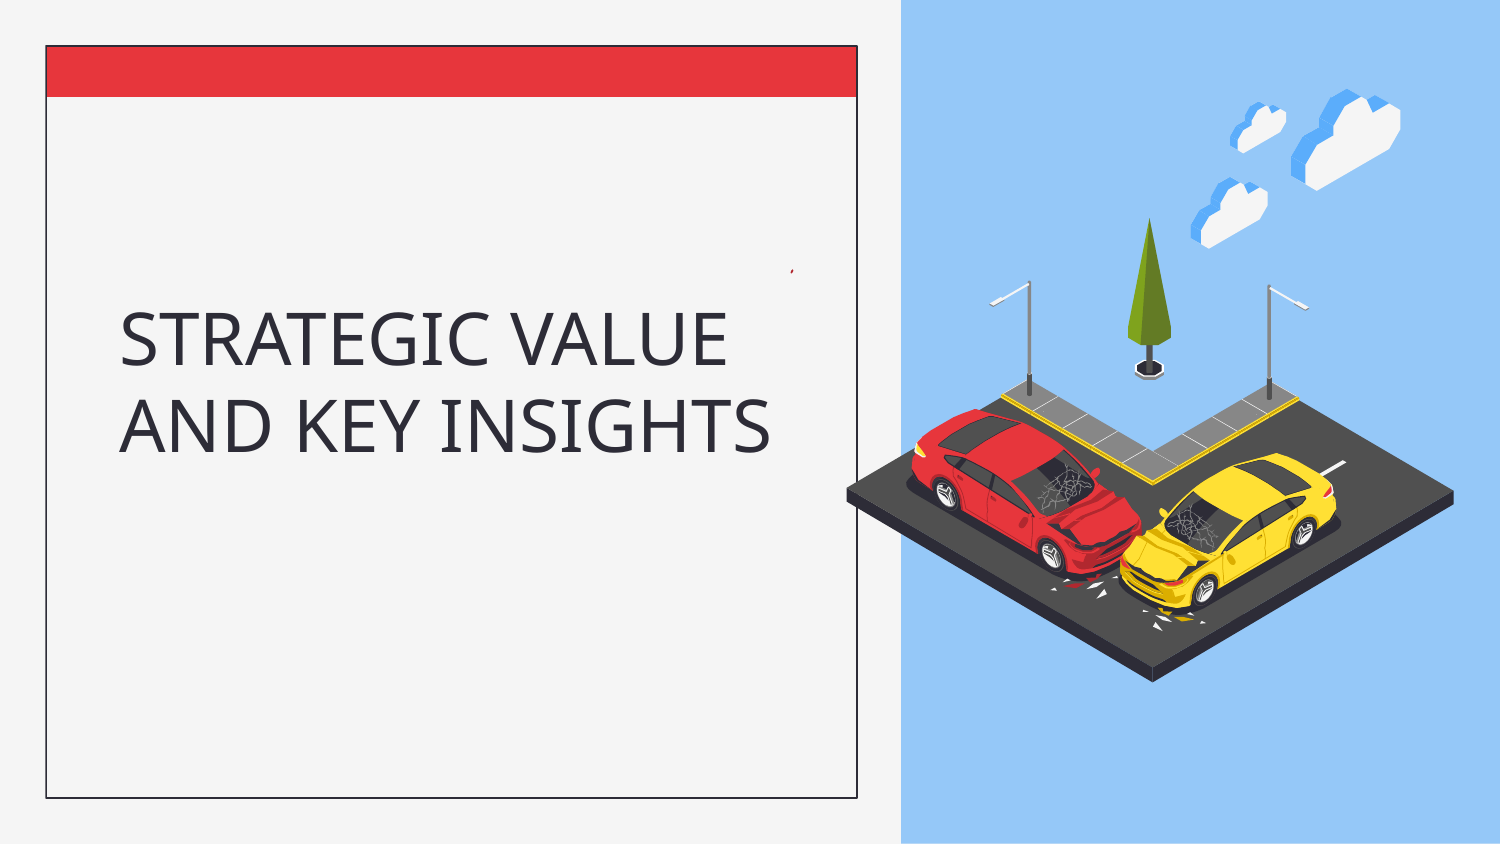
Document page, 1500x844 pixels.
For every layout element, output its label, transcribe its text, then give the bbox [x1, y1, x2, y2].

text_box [846, 88, 1454, 683]
title STRATEGIC VALUE AND KEY INSIGHTS [104, 277, 813, 567]
